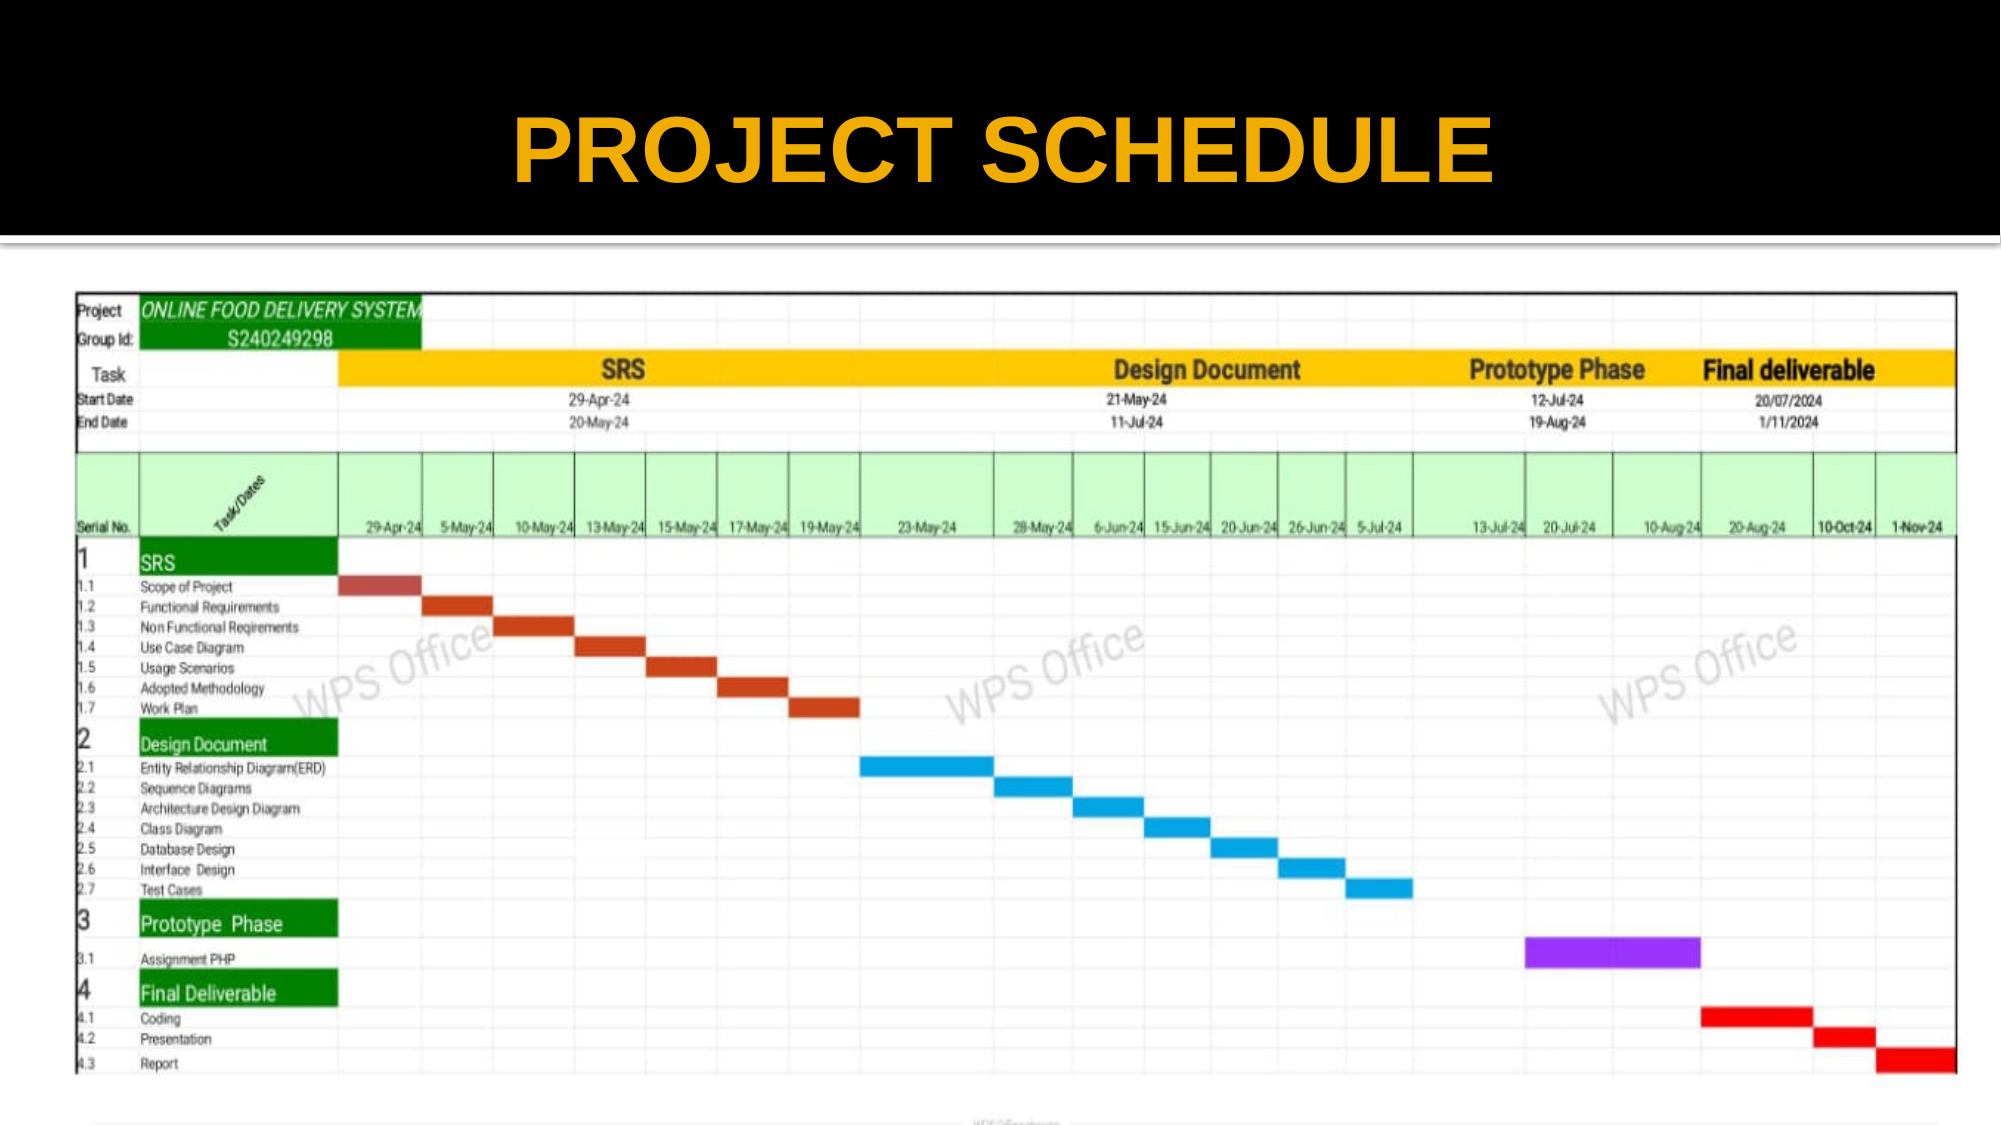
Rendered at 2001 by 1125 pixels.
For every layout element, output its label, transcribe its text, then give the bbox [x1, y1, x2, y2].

picture [72, 288, 1962, 1125]
title PROJECT SCHEDULE [137, 36, 1863, 254]
